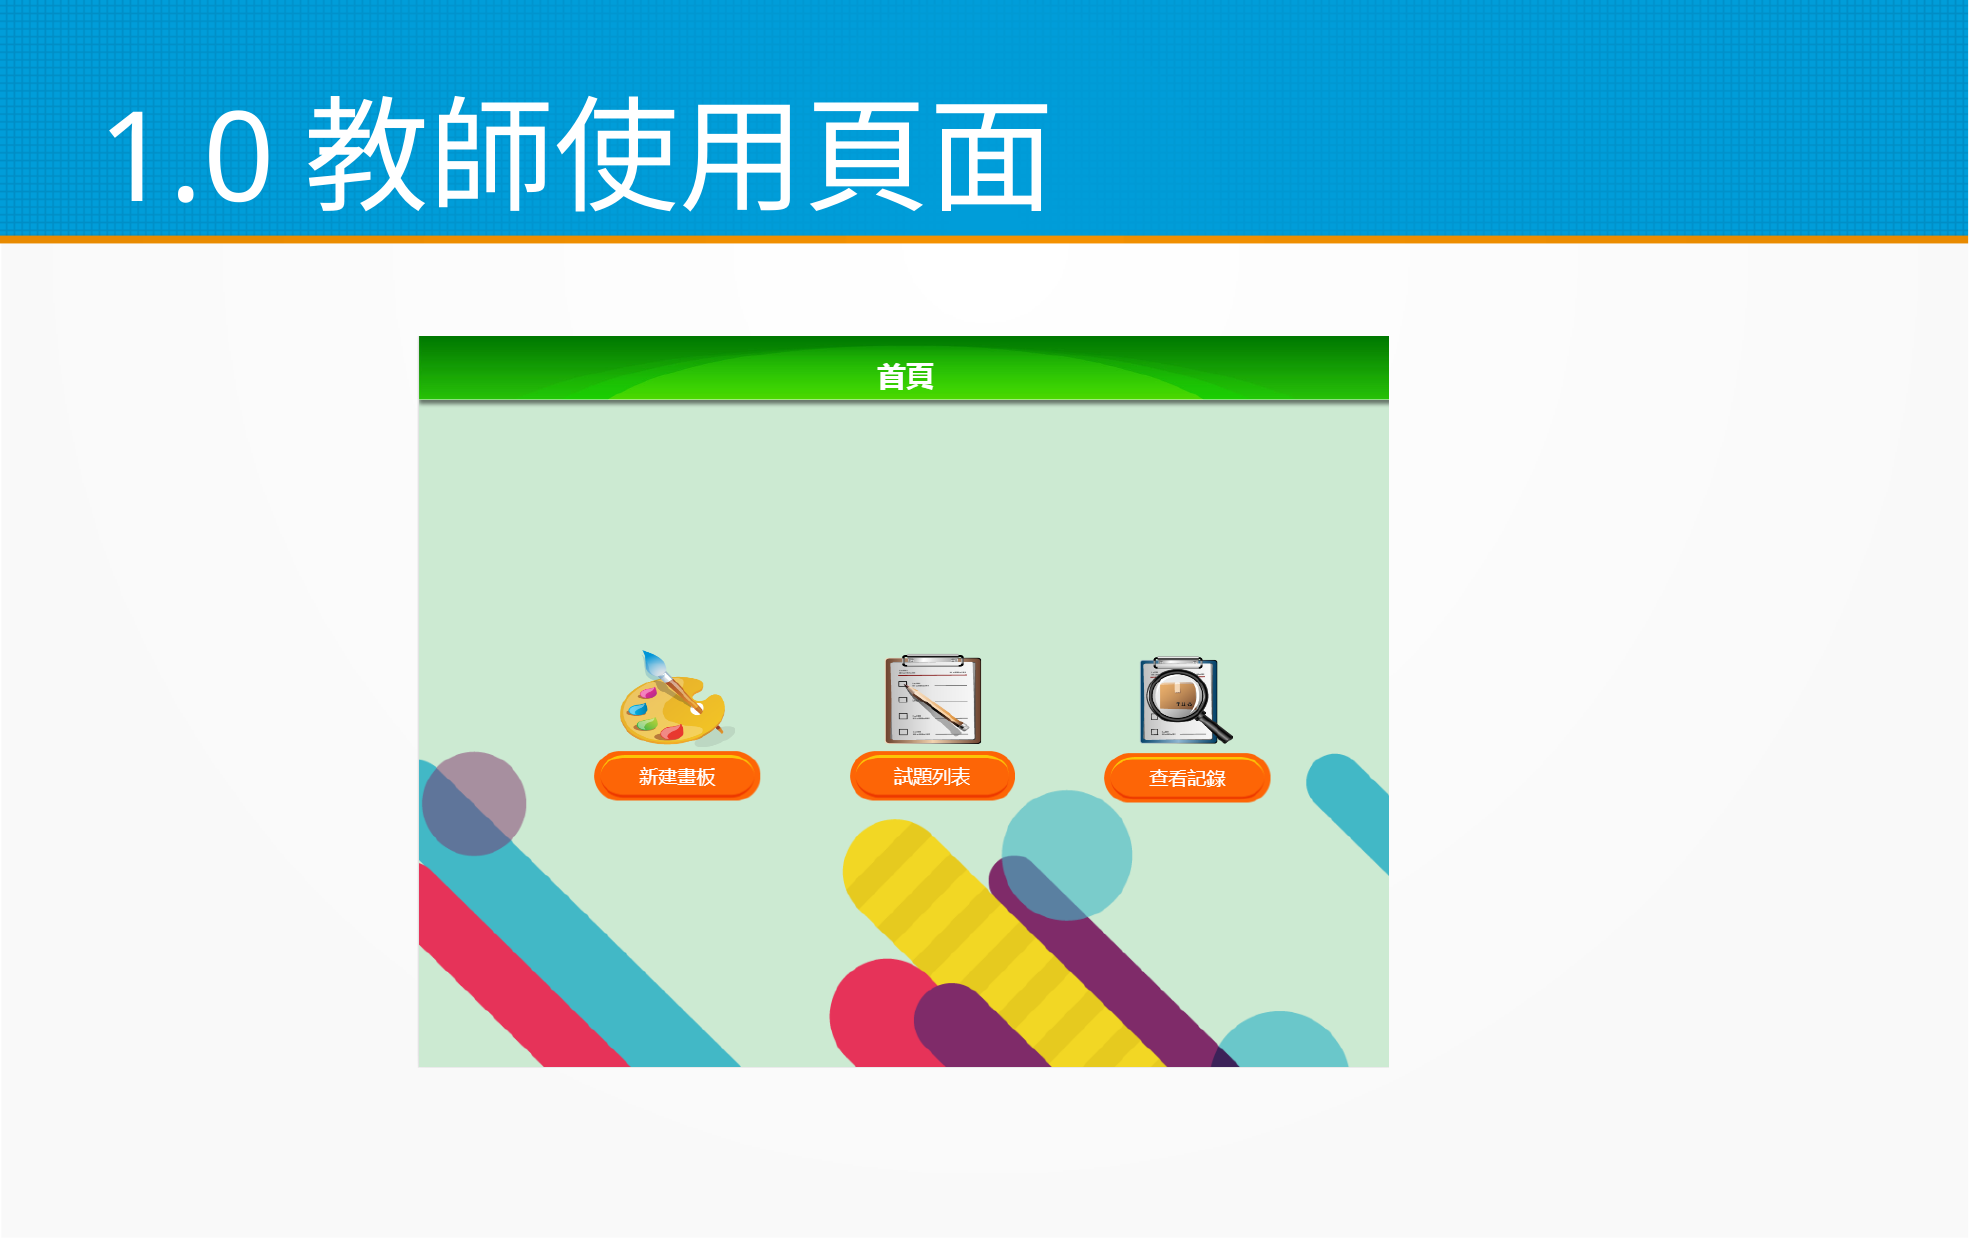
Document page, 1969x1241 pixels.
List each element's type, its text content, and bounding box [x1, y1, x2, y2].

picture [0, 236, 1969, 1241]
title 1.0教師使用頁面 [98, 19, 1870, 227]
